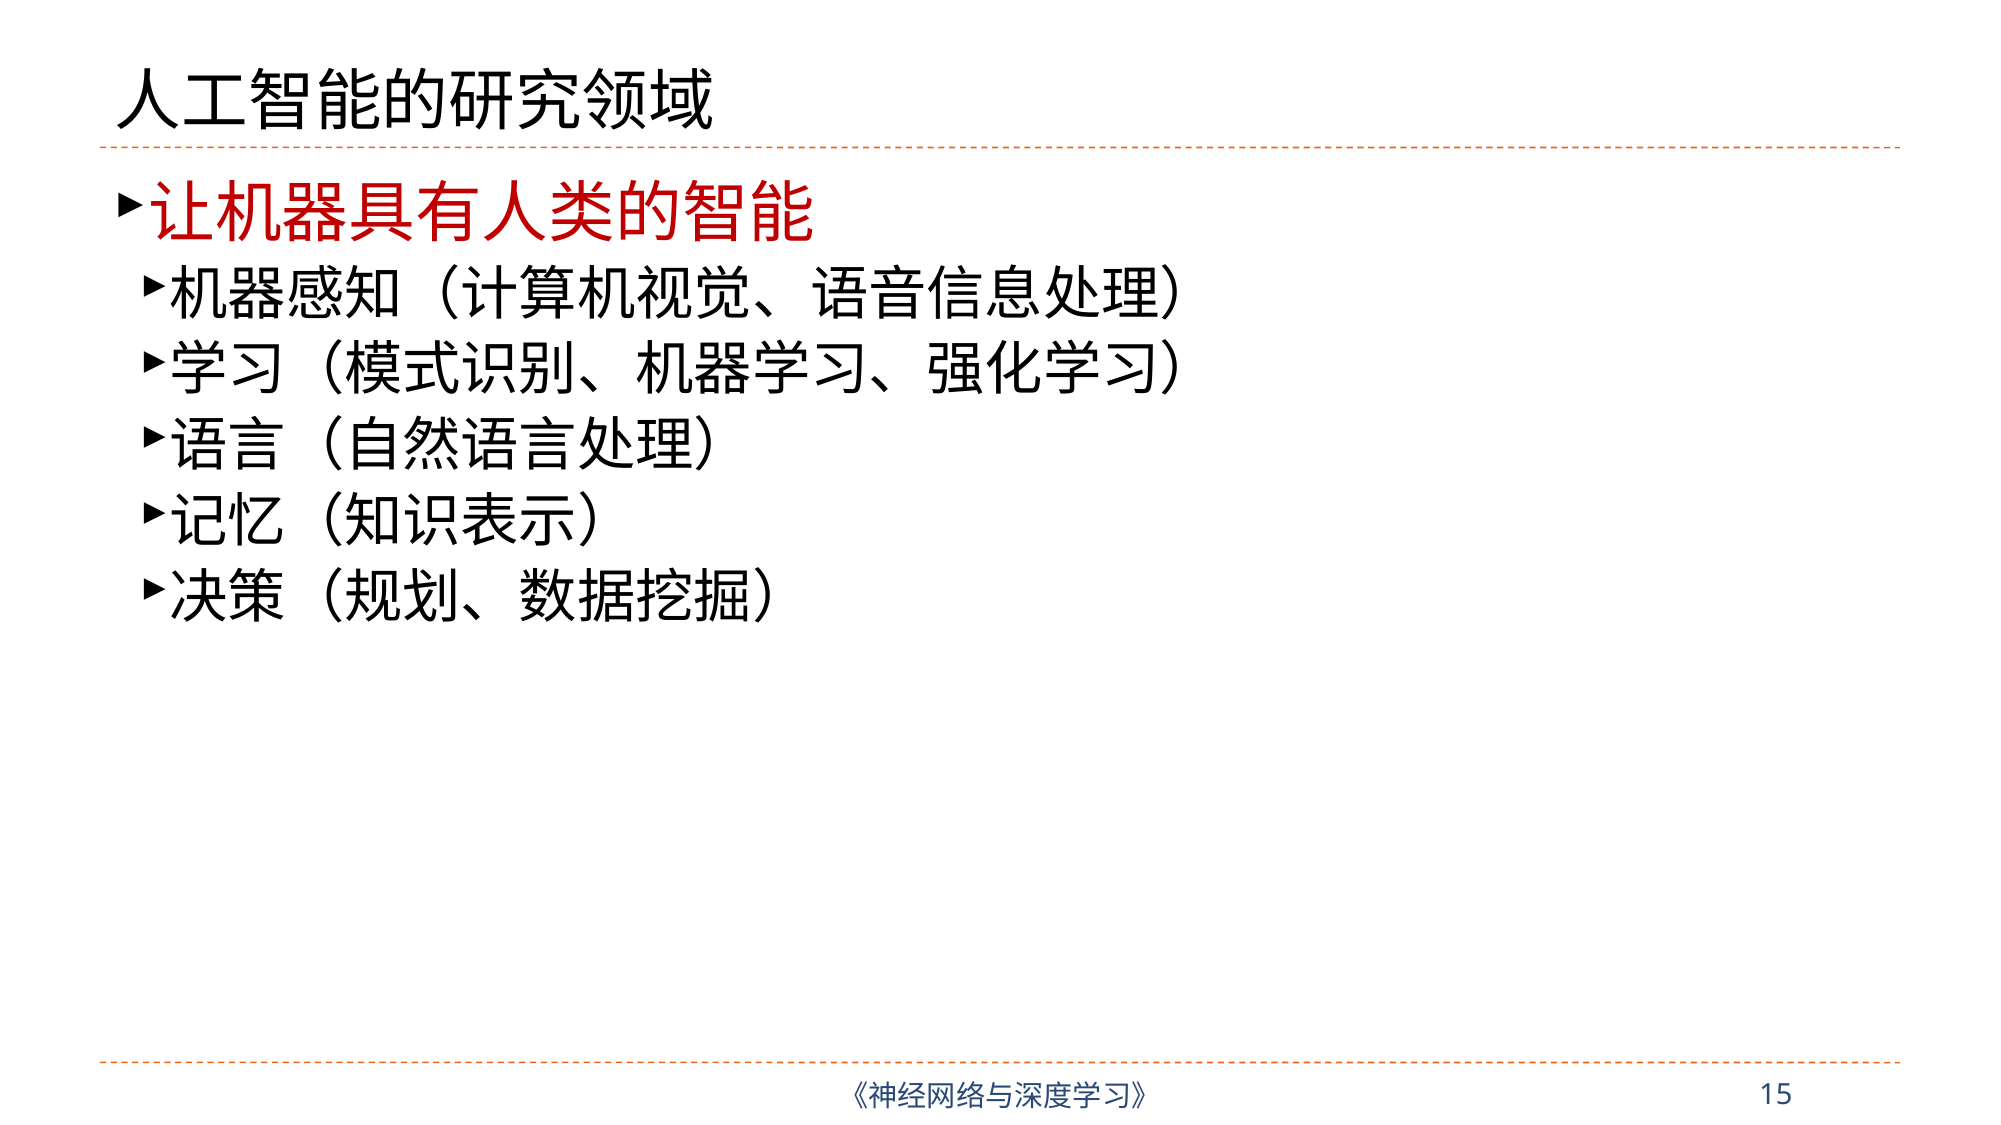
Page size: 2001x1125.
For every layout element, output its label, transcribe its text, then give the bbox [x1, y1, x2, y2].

list 让机器具有人类的智能 机器感知（计算机视觉、语音信息处理） 学习（模式识别、机器学习、强化学习） 语言（自然语言处理） 记忆（知识表示） 决策（规划、数据挖掘） [99, 162, 1900, 1050]
title 人工智能的研究领域 [99, 24, 1900, 146]
